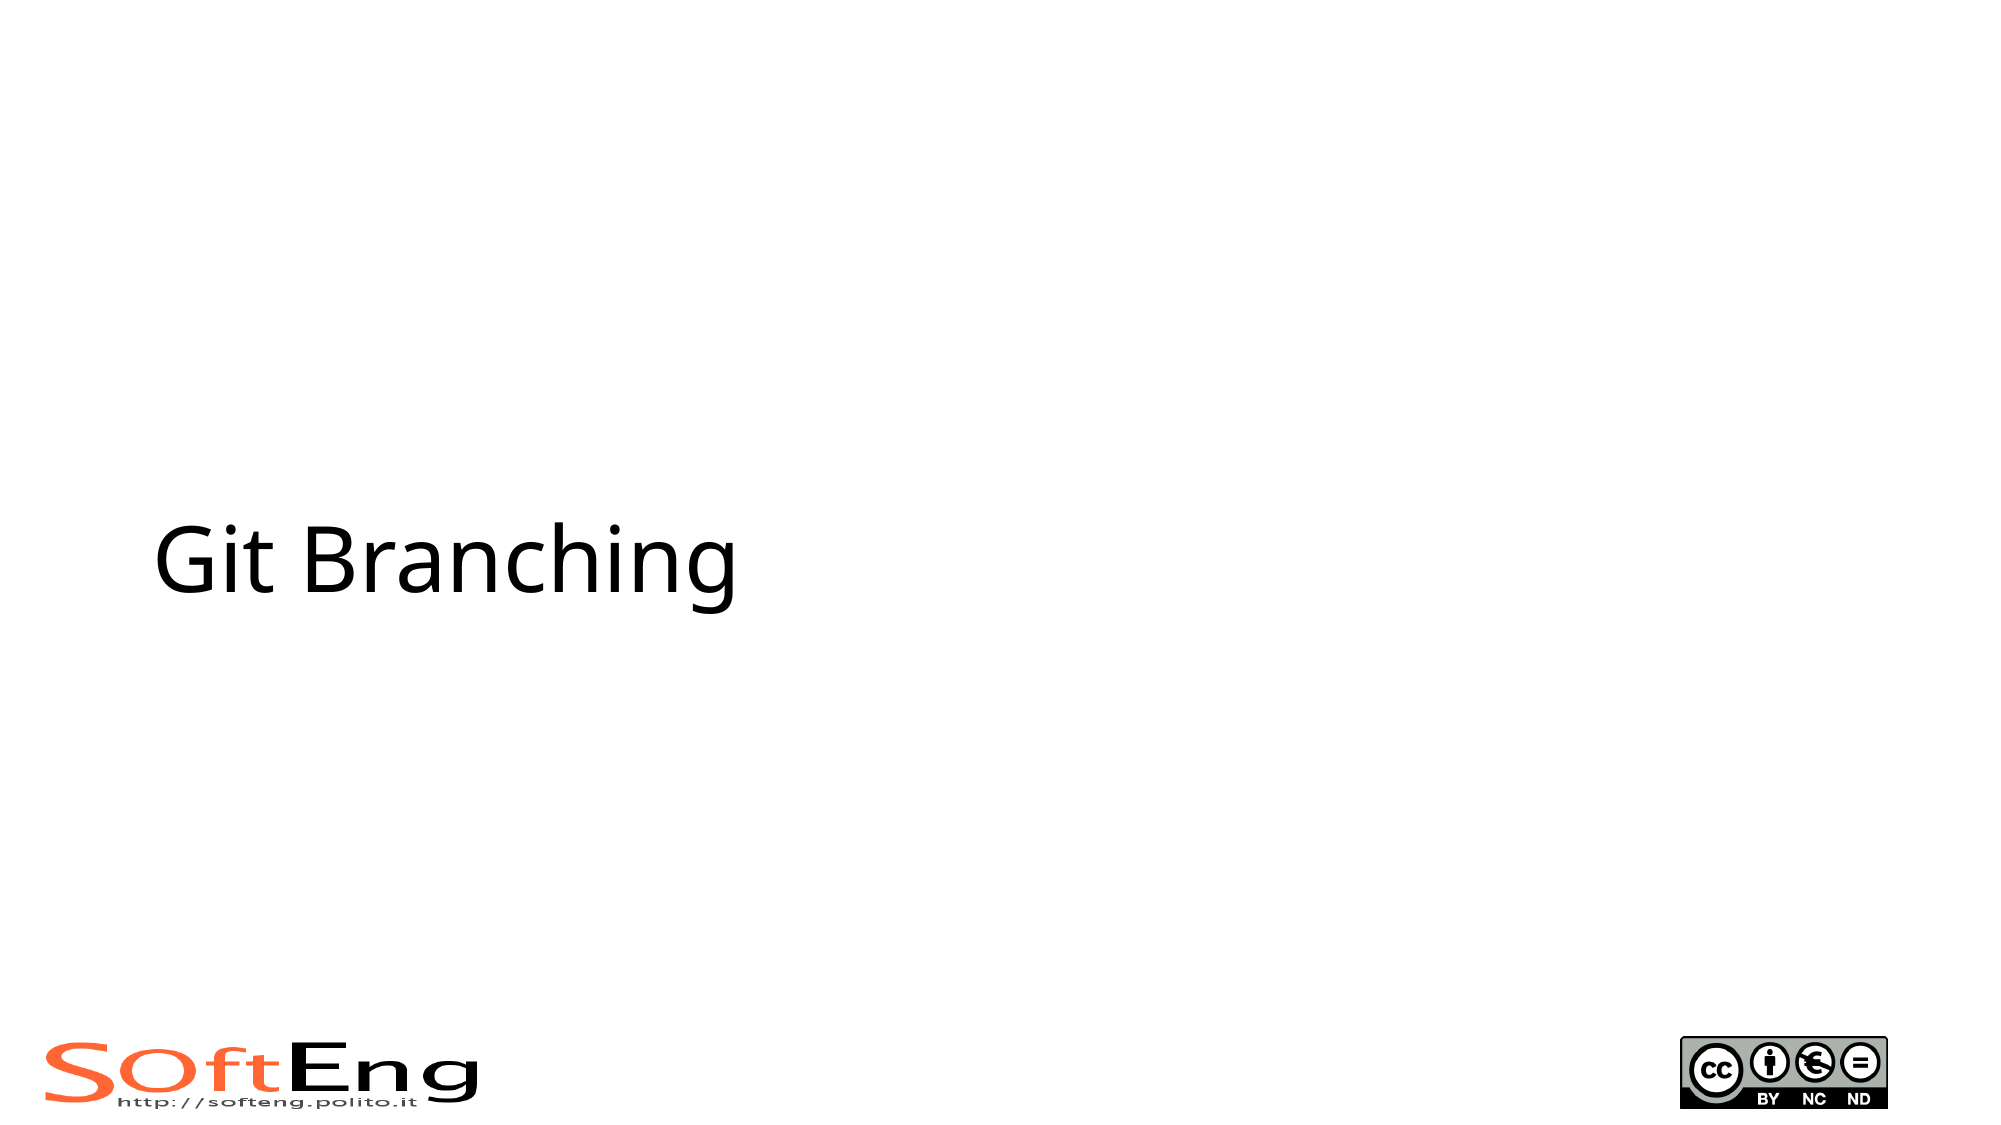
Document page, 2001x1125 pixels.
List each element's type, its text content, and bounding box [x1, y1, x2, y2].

picture [1680, 1036, 1888, 1109]
picture [37, 1026, 488, 1119]
title Git Branching [137, 453, 1863, 672]
